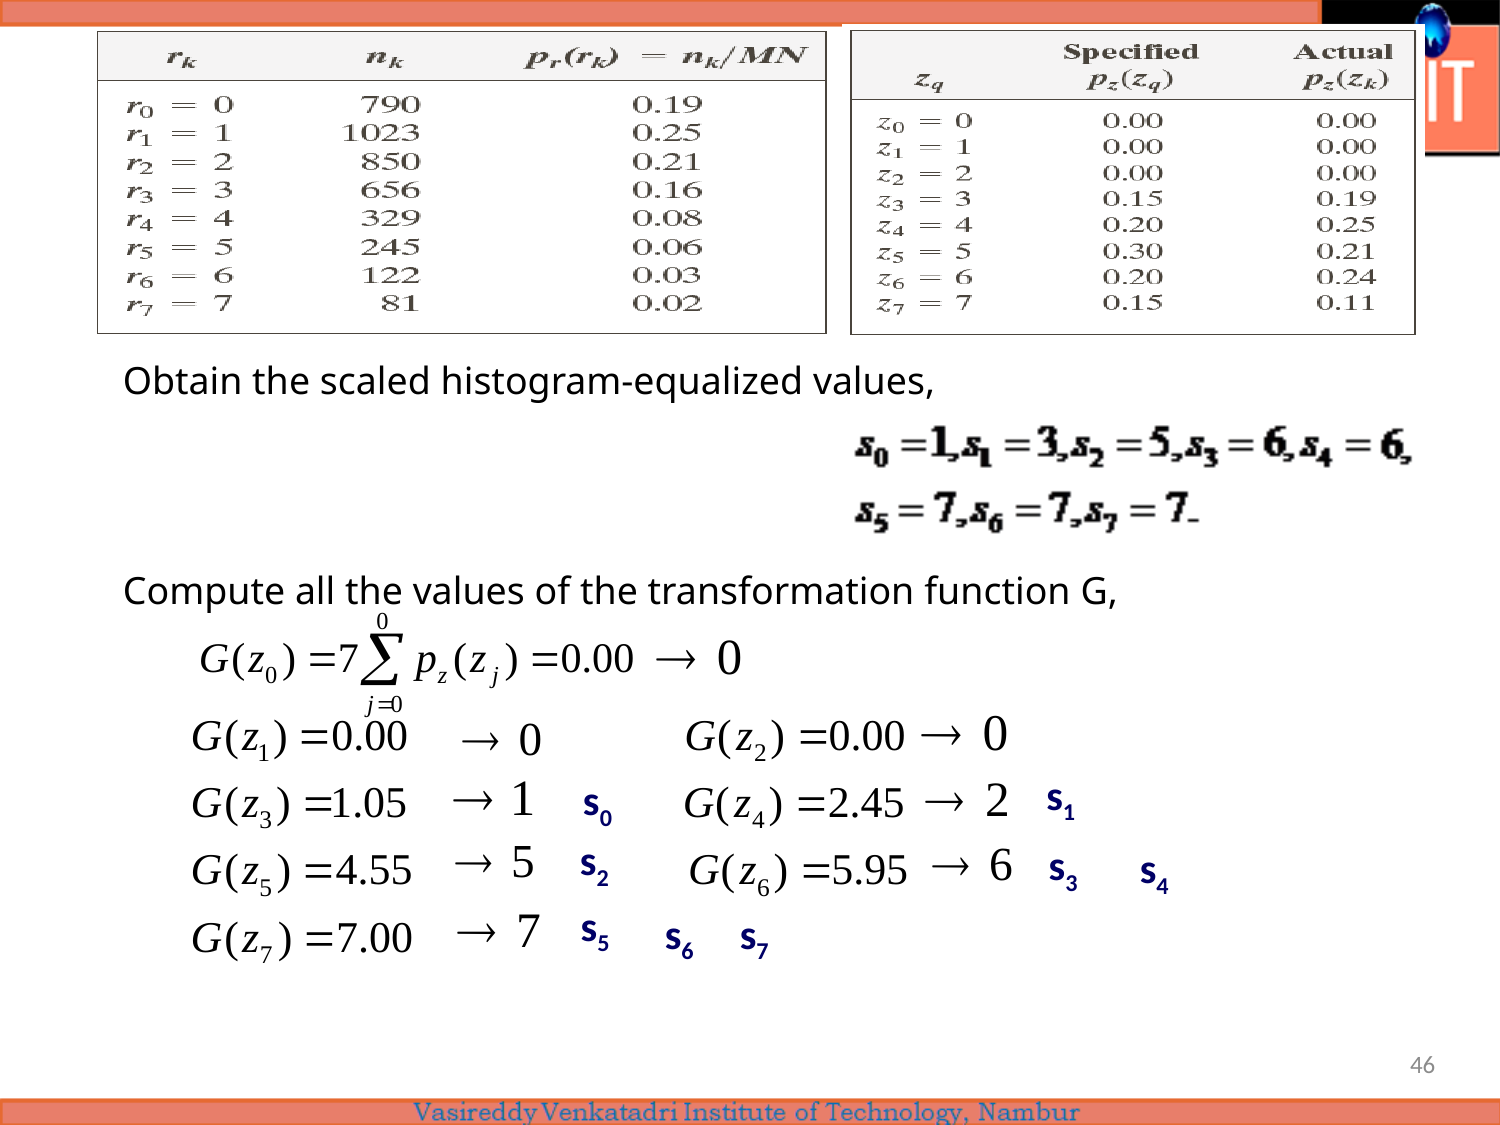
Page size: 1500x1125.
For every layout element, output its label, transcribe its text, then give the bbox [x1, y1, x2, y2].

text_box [455, 711, 551, 768]
text_box Obtain the scaled histogram-equalized values, Compute all the values of the transformation function G, [108, 349, 1413, 1038]
text_box s1 [1031, 761, 1116, 833]
picture [0, 0, 1500, 1125]
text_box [914, 703, 1018, 764]
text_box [193, 601, 641, 706]
text_box s4 [1124, 834, 1209, 907]
text_box s3 [1033, 831, 1118, 904]
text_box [918, 771, 1019, 830]
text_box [649, 628, 752, 688]
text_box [925, 836, 1022, 893]
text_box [448, 834, 541, 891]
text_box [185, 708, 1019, 973]
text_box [450, 902, 550, 961]
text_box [87, 24, 1426, 338]
slide_number 46 [1074, 1024, 1451, 1103]
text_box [446, 768, 541, 829]
